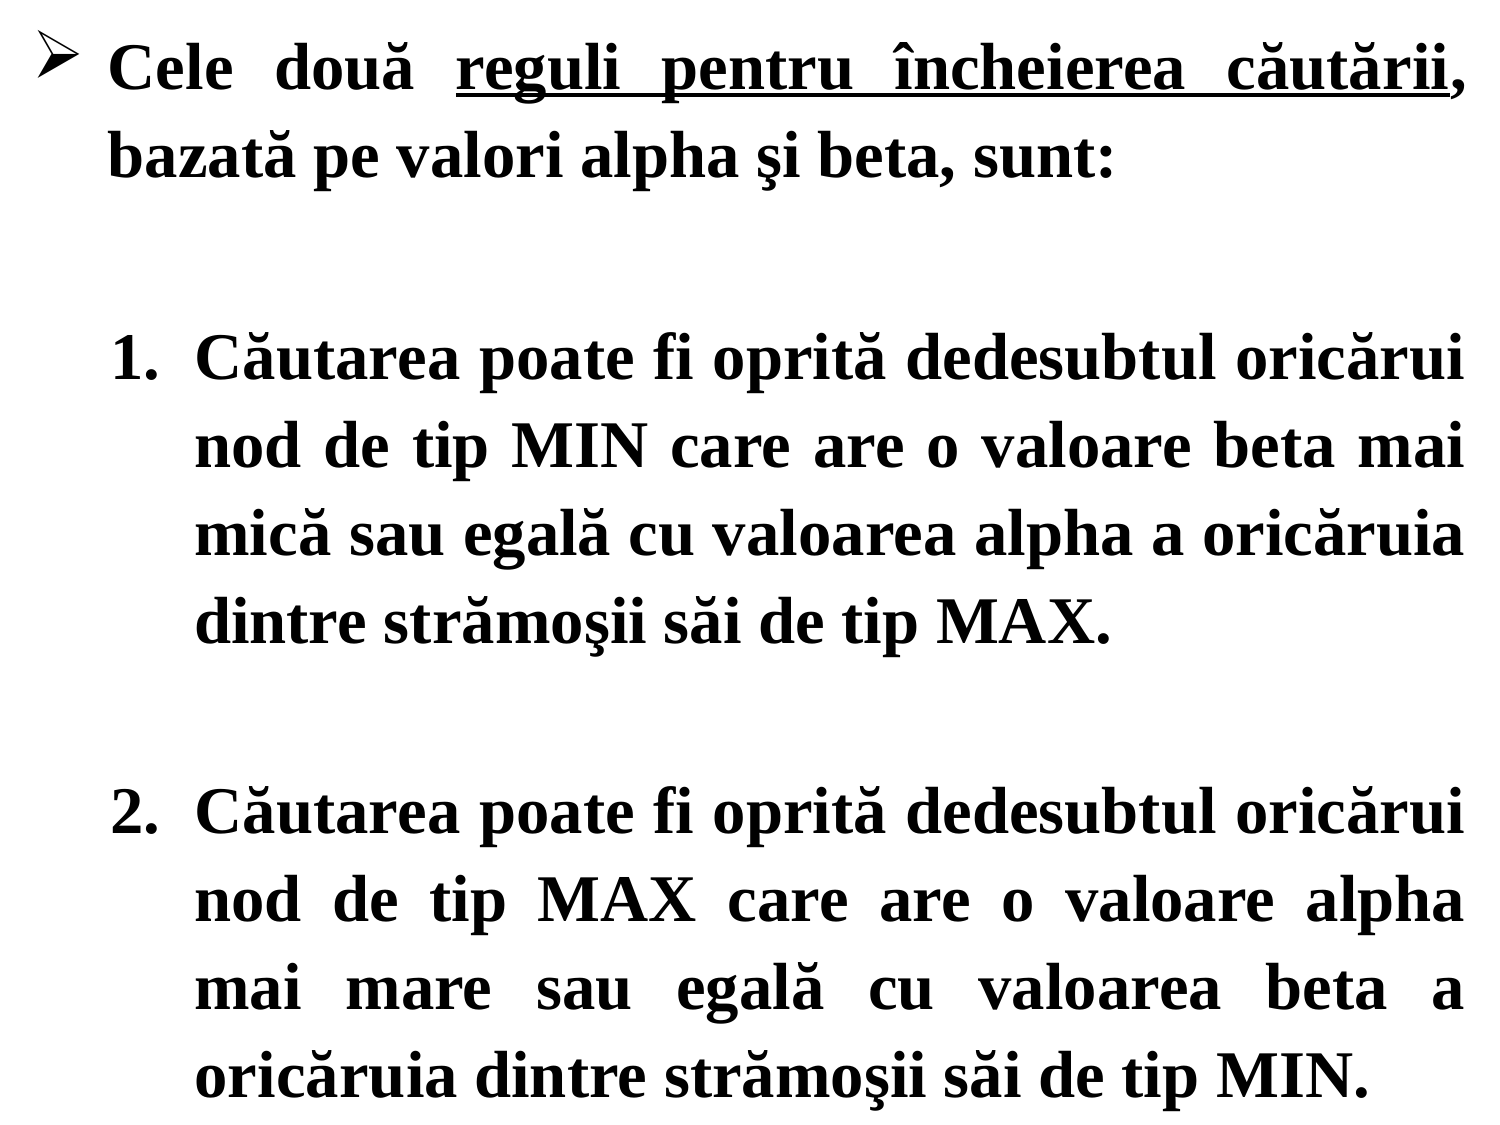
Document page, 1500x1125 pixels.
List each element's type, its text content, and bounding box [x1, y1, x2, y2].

subtitle Cele două reguli pentru încheierea căutării, bazată pe valori alpha şi beta, sunt: Căutarea poate fi oprită dedesubtul oricărui nod de tip MIN care are o valoare beta mai mică sau egală cu valoarea alpha a oricăruia dintre strămoşii săi de tip MAX. Căutarea poate fi oprită dedesubtul oricărui nod de tip MAX care are o valoare alpha mai mare sau egală cu valoarea beta a oricăruia dintre strămoşii săi de tip MIN. [17, 19, 1483, 1106]
